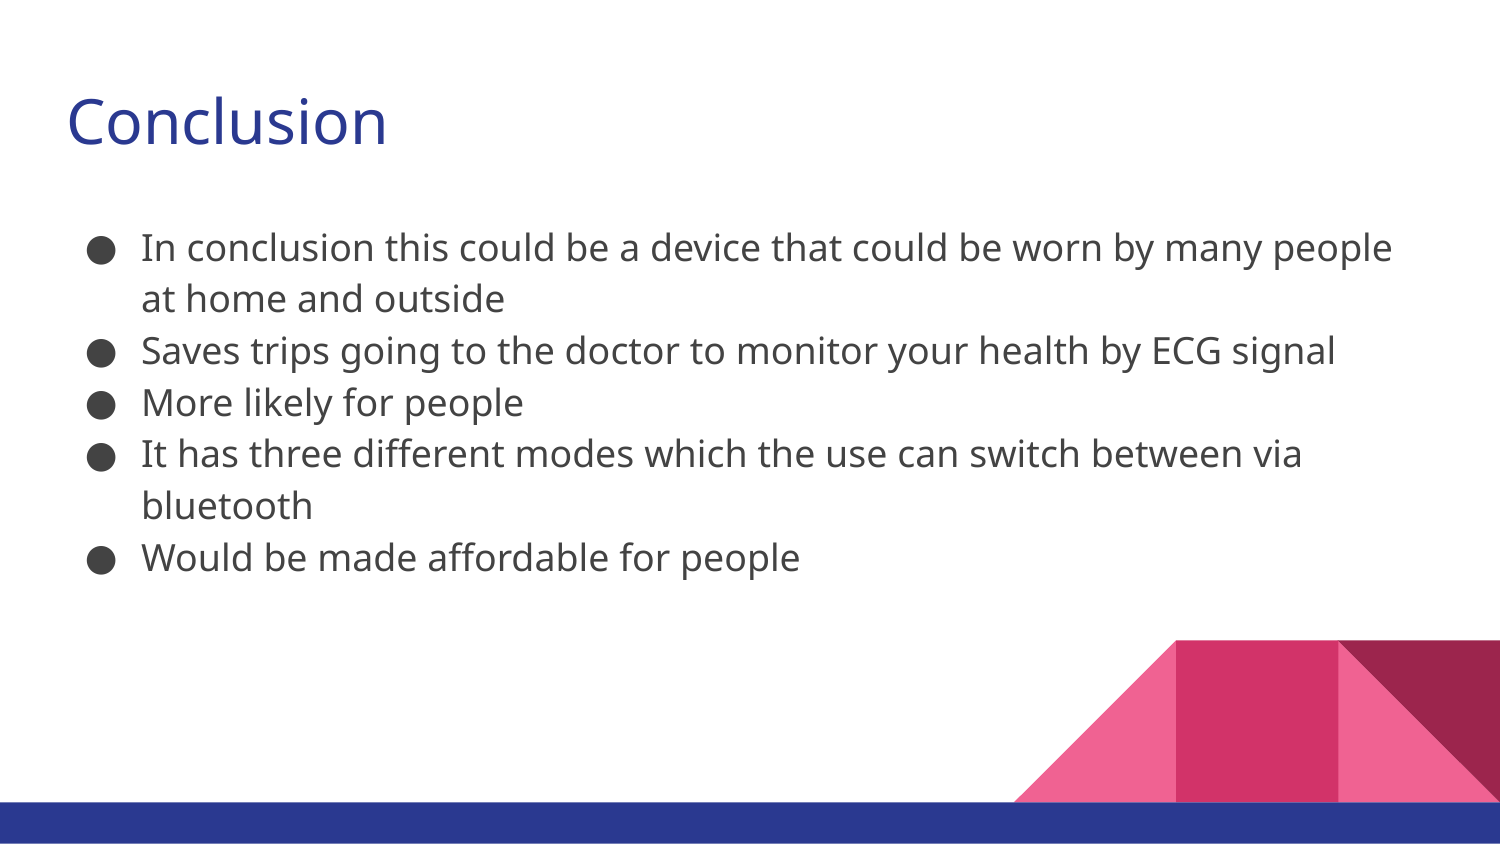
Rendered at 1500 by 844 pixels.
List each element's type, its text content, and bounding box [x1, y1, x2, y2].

list In conclusion this could be a device that could be worn by many people at home and outside Saves trips going to the doctor to monitor your health by ECG signal More likely for people It has three different modes which the use can switch between via bluetooth Would be made affordable for people [51, 201, 1449, 750]
title Conclusion [51, 67, 1449, 167]
